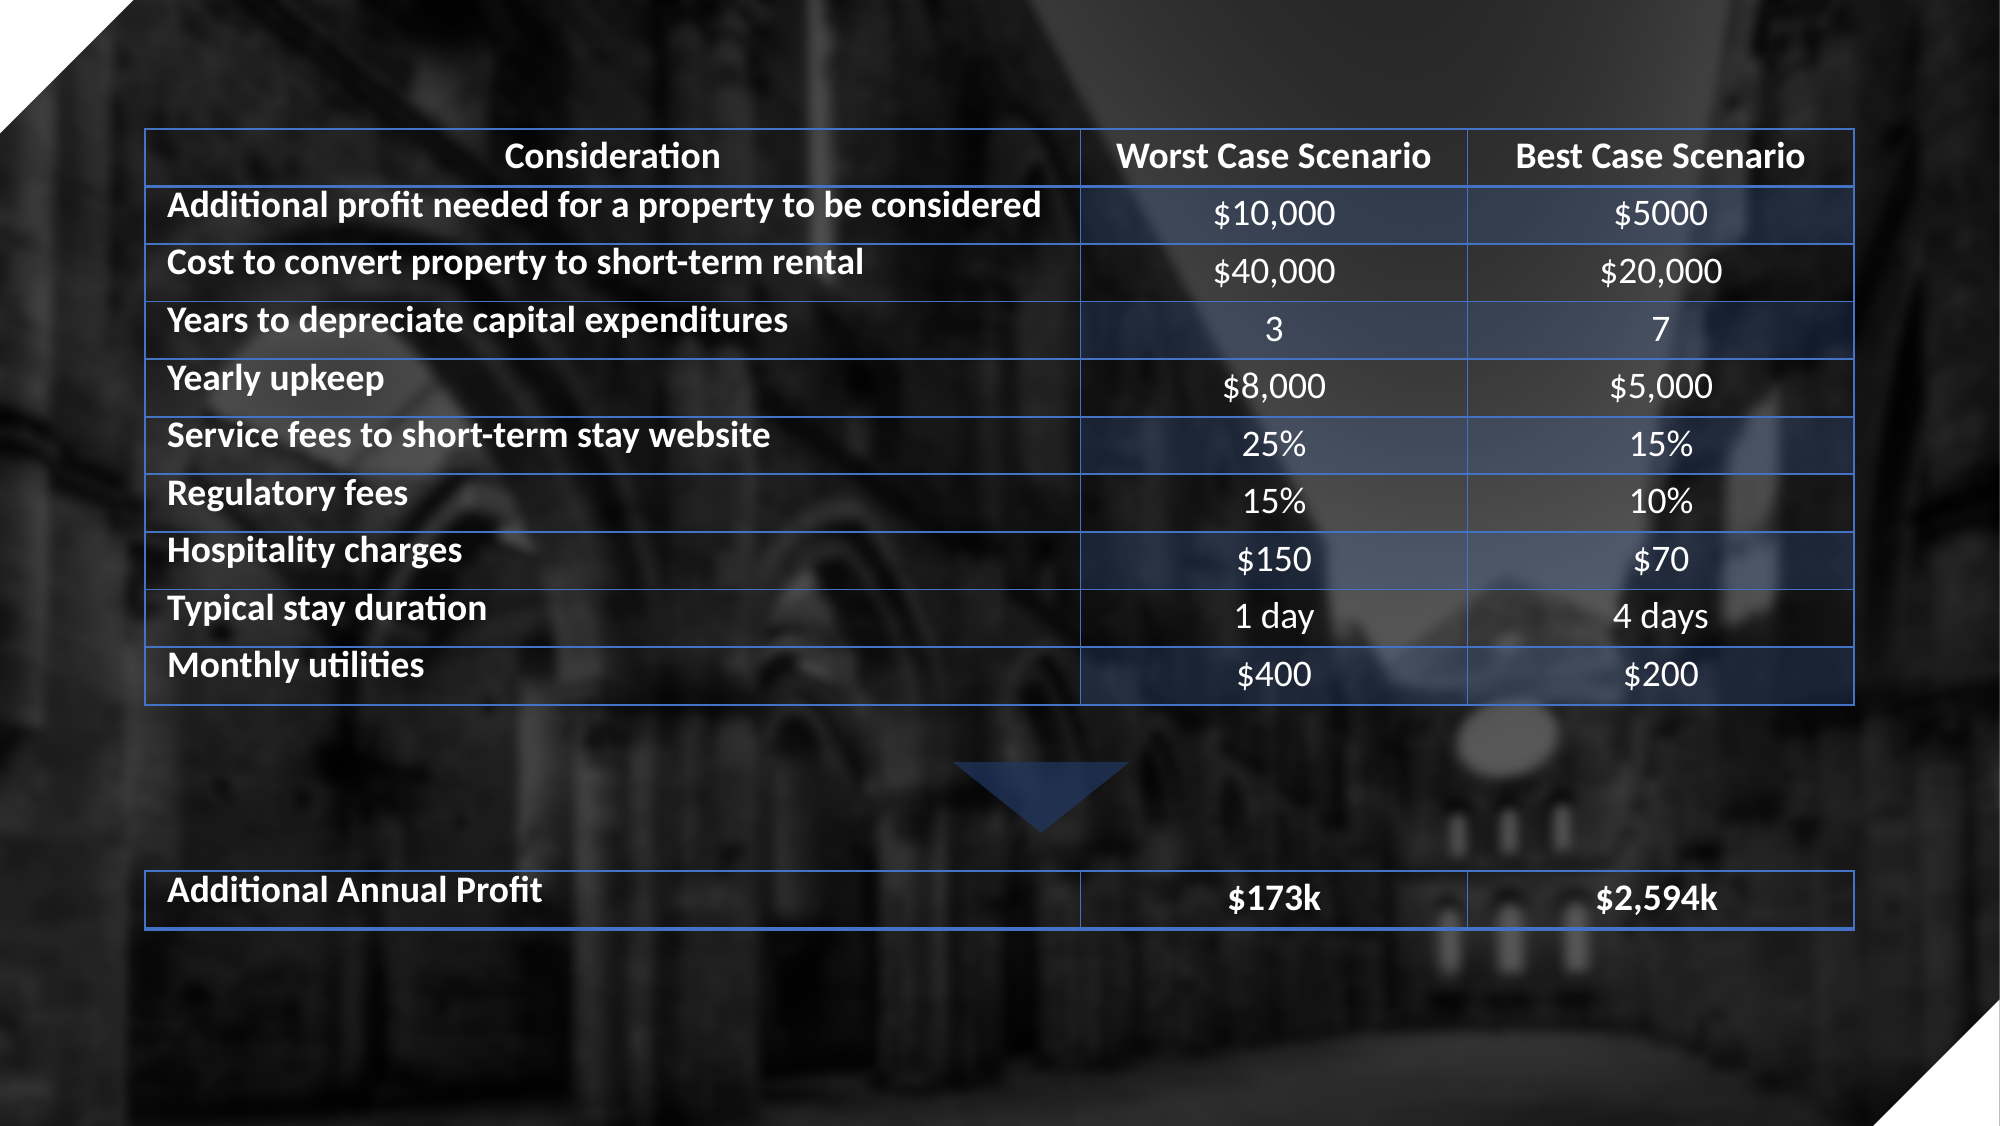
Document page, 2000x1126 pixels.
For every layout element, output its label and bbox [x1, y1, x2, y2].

text_box [0, 0, 2000, 1126]
